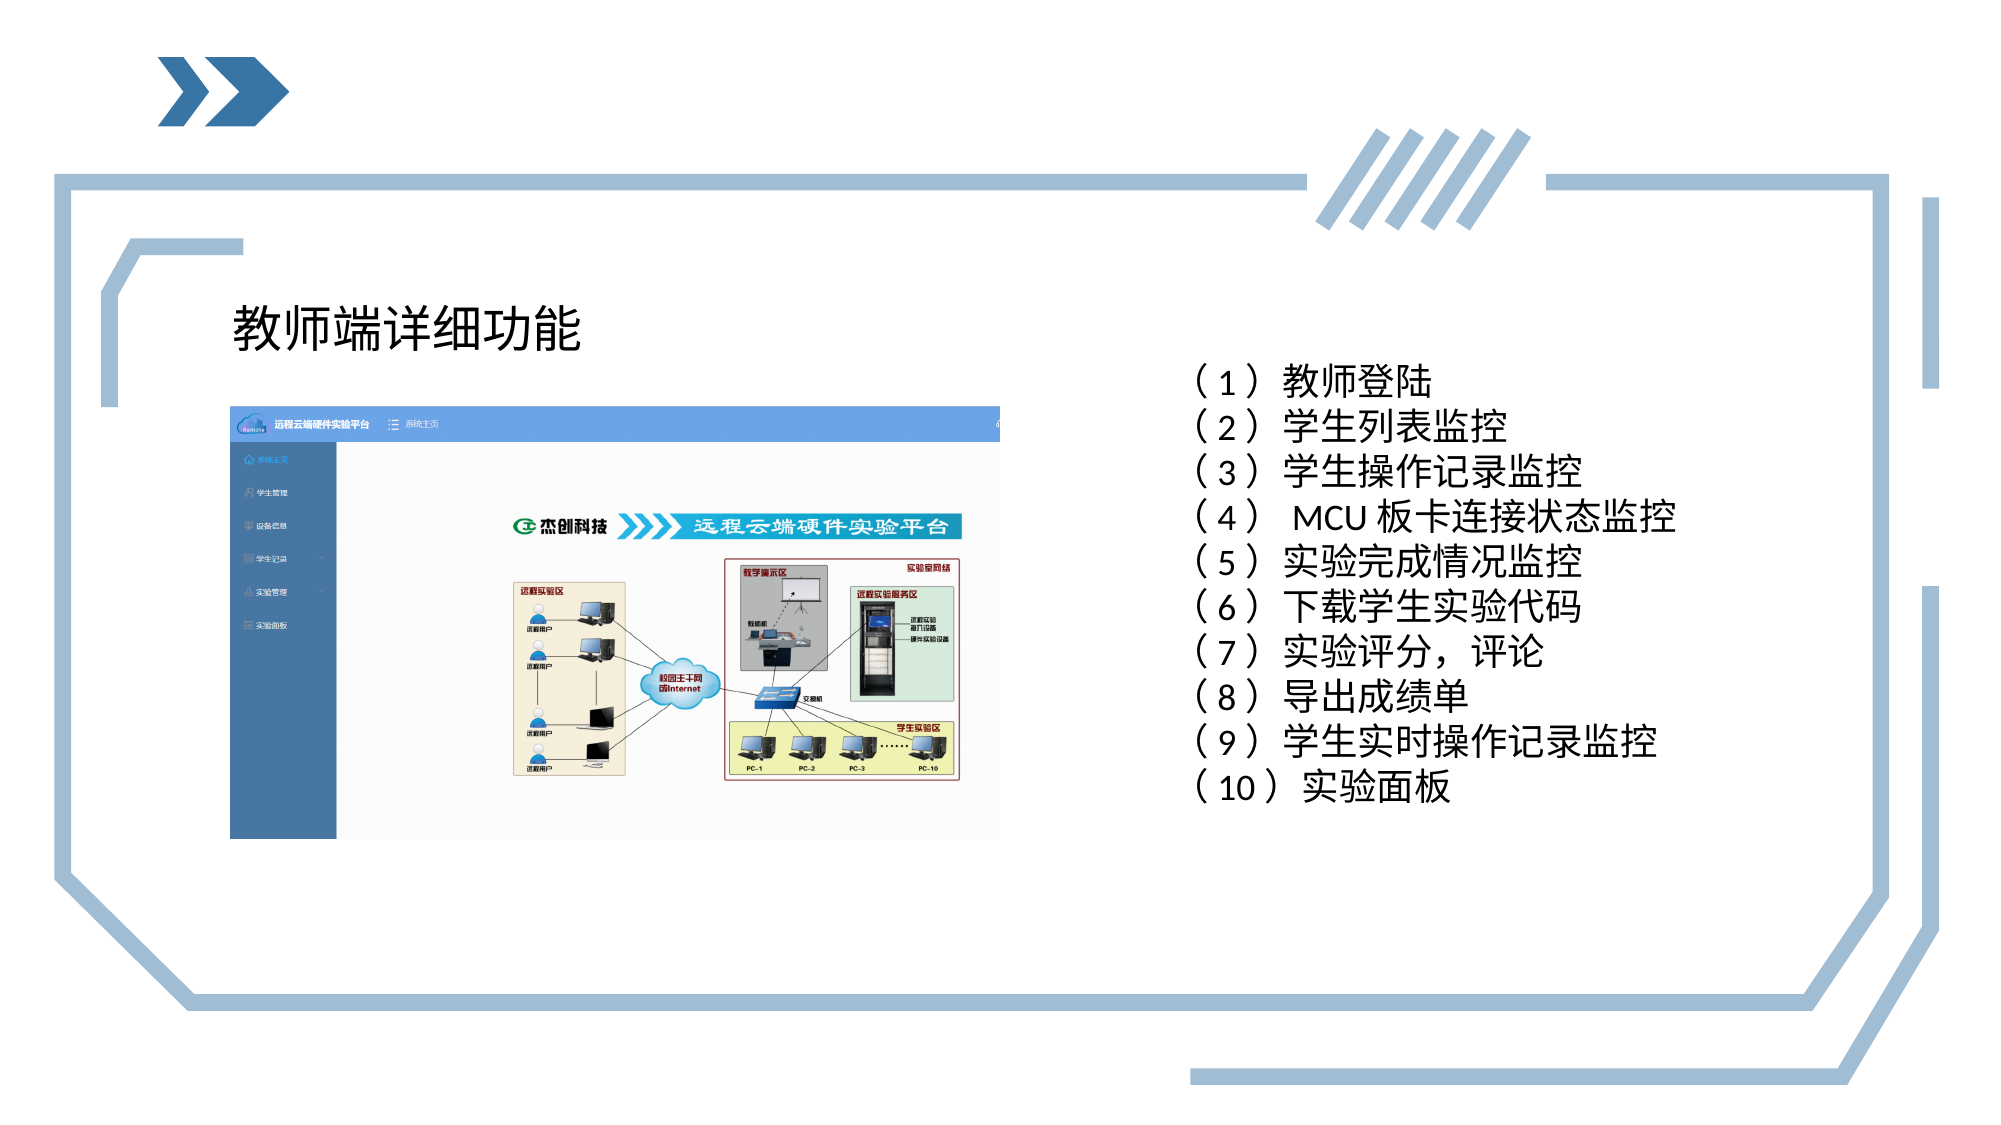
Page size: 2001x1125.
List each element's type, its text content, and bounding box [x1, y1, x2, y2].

text_box 教师端详细功能 [217, 290, 1077, 365]
picture [230, 406, 1000, 840]
text_box （1）教师登陆 （2）学生列表监控 （3）学生操作记录监控 （4）MCU板卡连接状态监控 （5）实验完成情况监控 （6）下载学生实验代码 （7）实验评分，评论 （8）导出成绩单 （9）学生实时操作记录监控 （10）实验面板 [1156, 350, 1736, 816]
